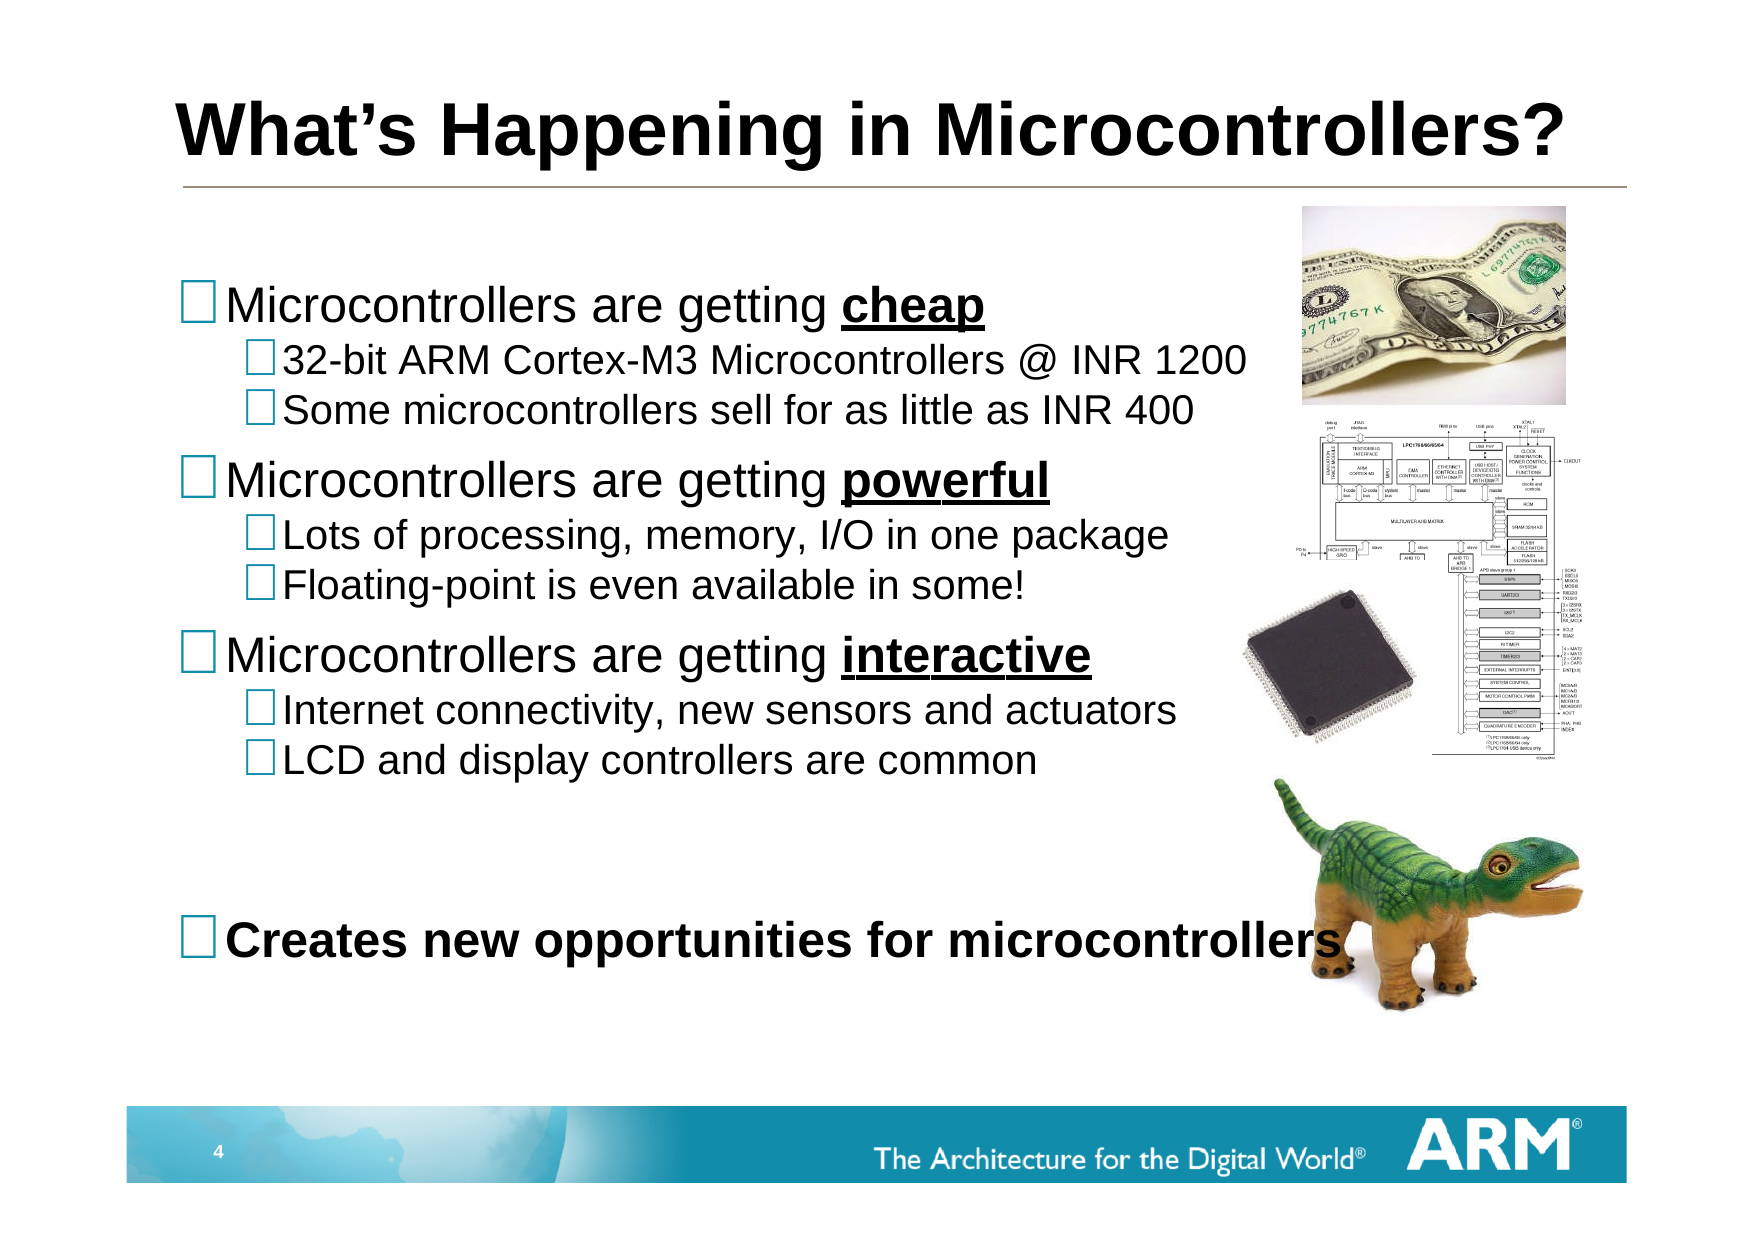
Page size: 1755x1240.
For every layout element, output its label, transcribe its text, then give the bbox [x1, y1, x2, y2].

text_box [1231, 560, 1433, 762]
text_box [1290, 419, 1583, 760]
text_box Microcontrollers are getting cheap 32-bit ARM Cortex-M3 Microcontrollers @ INR 1200 Some microcontrollers sell for as little as INR 400 Microcontrollers are getting powerful Lots of processing, memory, I/O in one package Floating-point is even available in some! Microcontrollers are getting interactive Internet connectivity, new sensors and actuators LCD and display controllers are common Creates new opportunities for microcontrollers [173, 272, 1344, 1079]
slide_number 4 [198, 1139, 287, 1187]
text_box [1302, 206, 1566, 405]
picture [126, 1106, 1627, 1183]
title What’s Happening in Microcontrollers? [173, 80, 1581, 172]
text_box [1344, 761, 1597, 1026]
